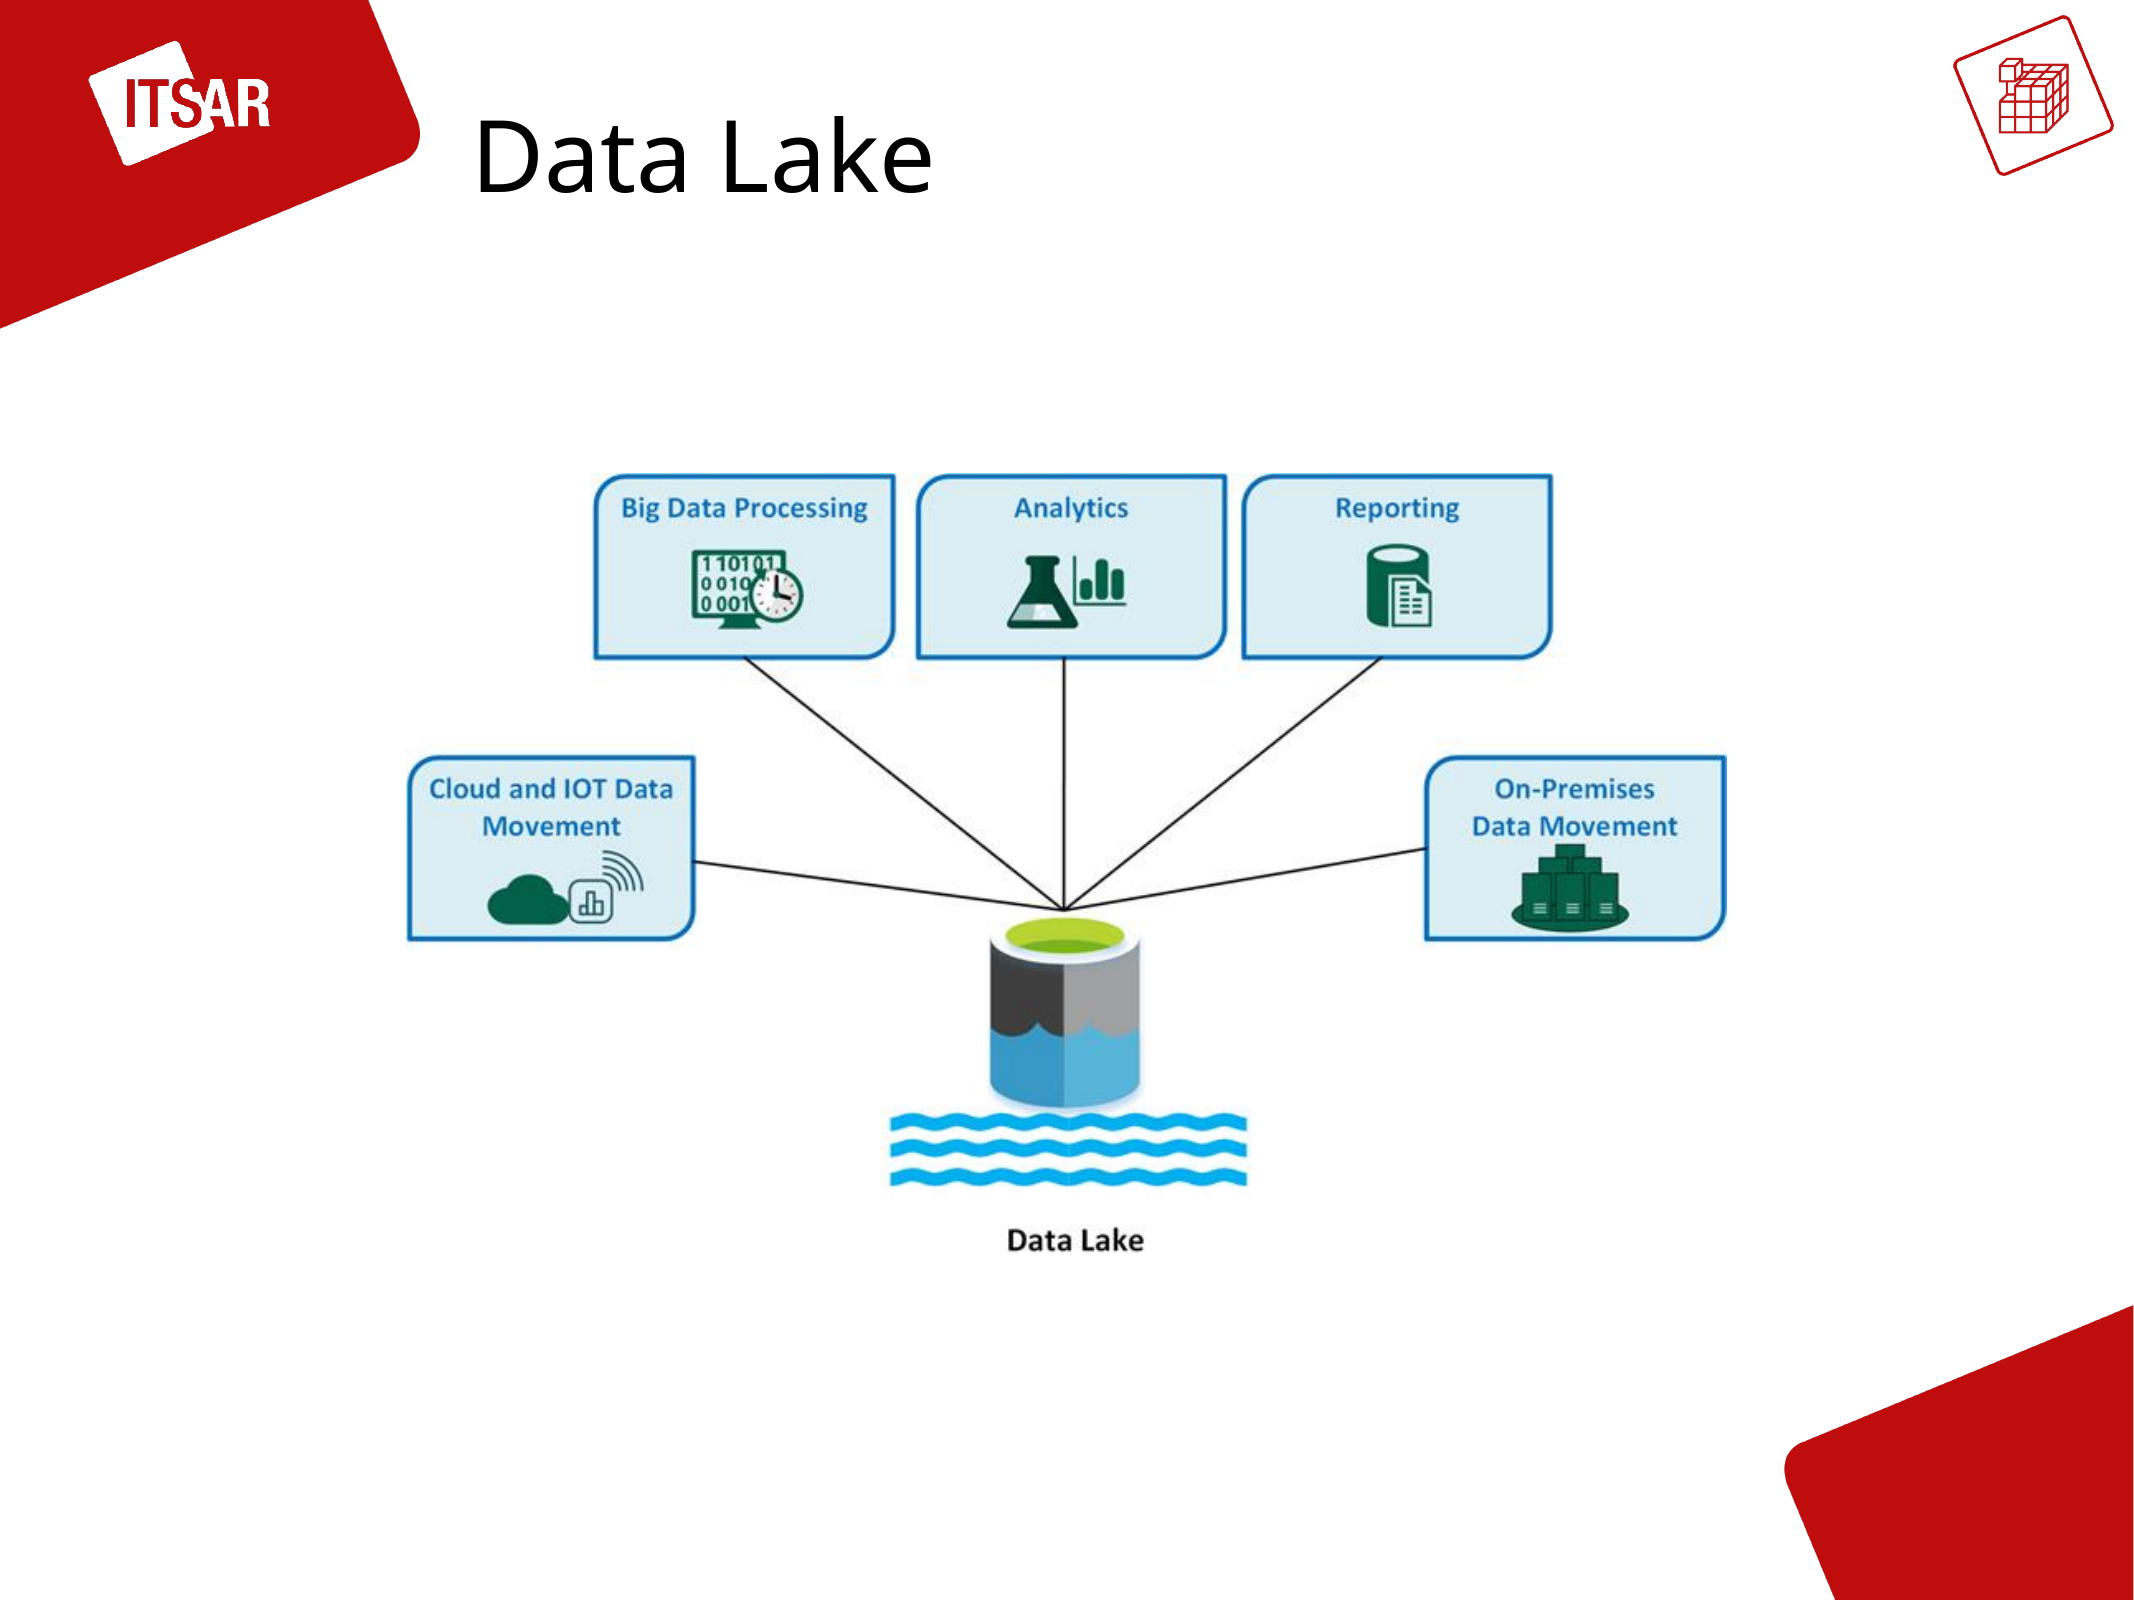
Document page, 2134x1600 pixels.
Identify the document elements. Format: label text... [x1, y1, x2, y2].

picture [0, 0, 427, 370]
picture [1777, 1230, 2134, 1600]
picture [406, 473, 1727, 1277]
picture [1953, 15, 2114, 176]
title Data Lake [450, 85, 1987, 395]
